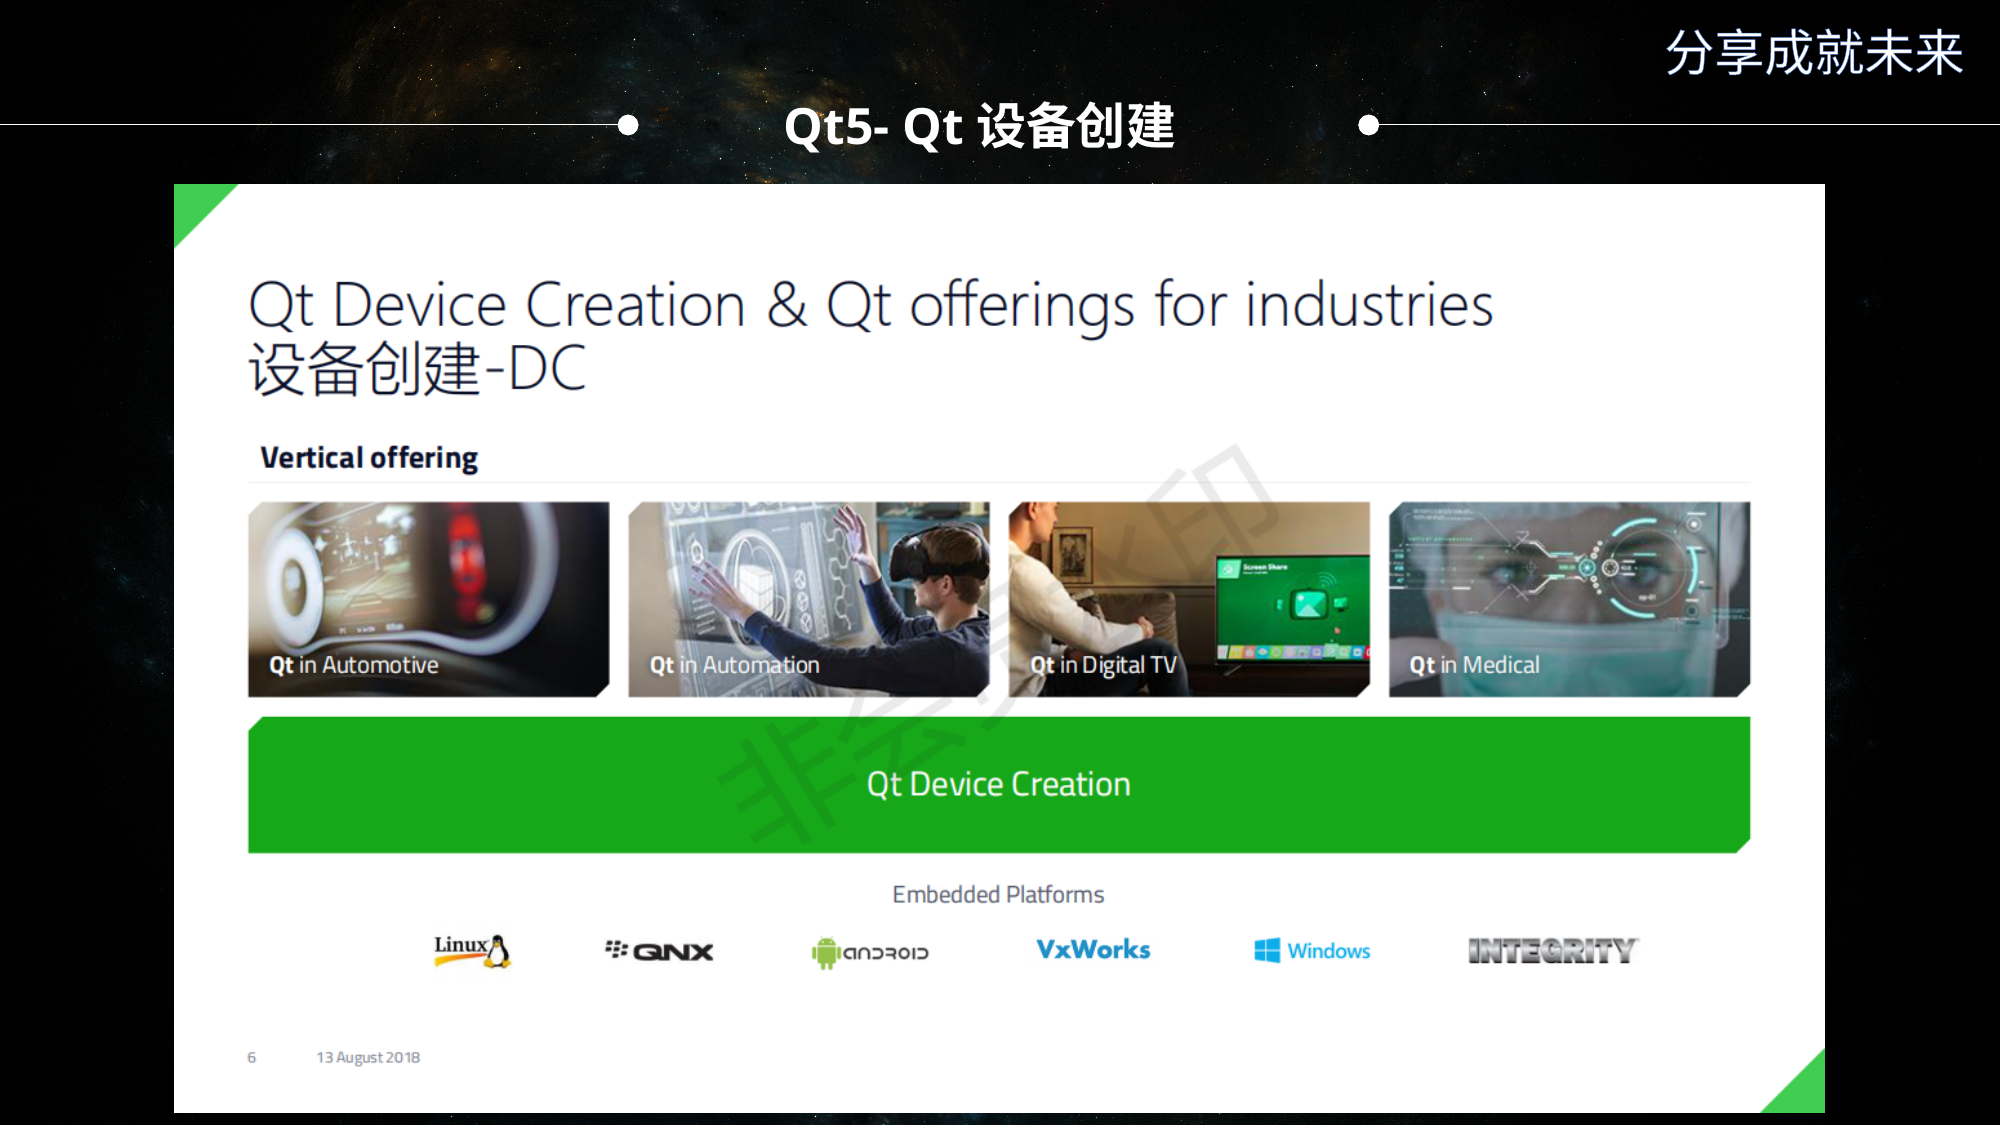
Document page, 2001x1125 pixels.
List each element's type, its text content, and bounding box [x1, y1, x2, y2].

text_box Qt5- Qt设备创建 [768, 87, 1276, 162]
picture [0, 0, 2000, 1125]
text_box 分享成就未来 [1649, 13, 1980, 89]
